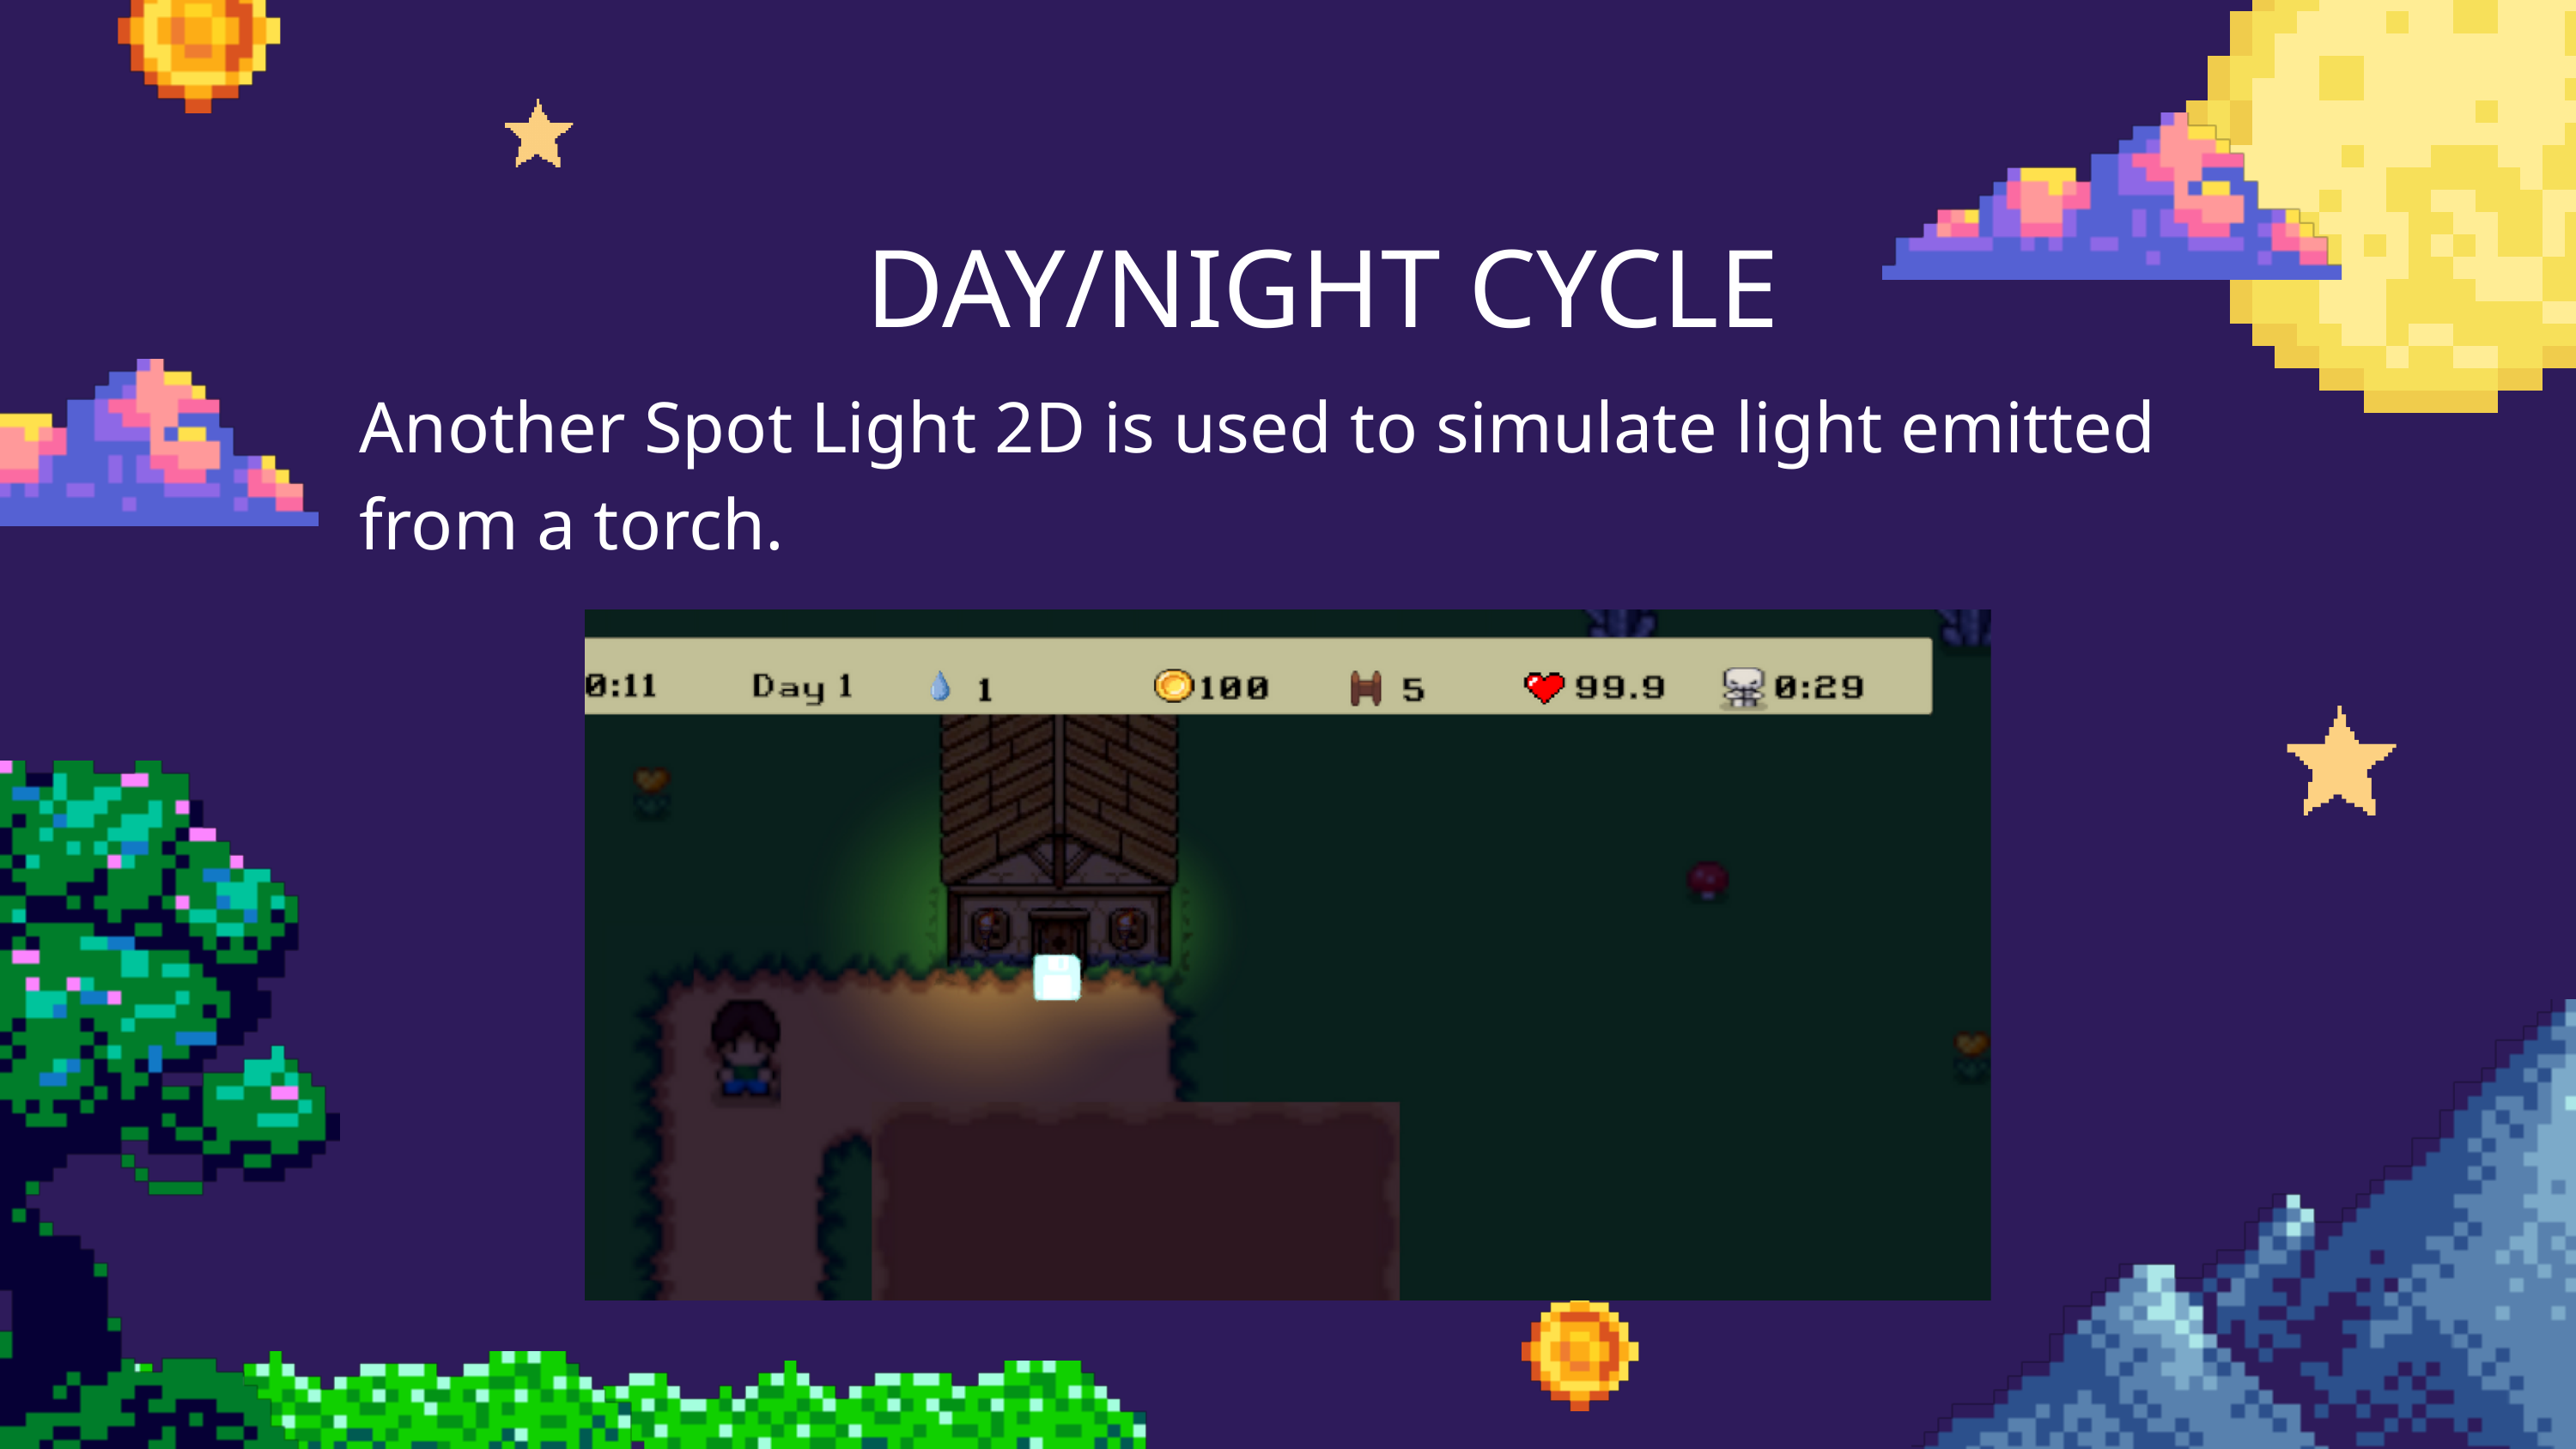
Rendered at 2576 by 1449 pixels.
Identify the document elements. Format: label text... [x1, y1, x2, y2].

text_box Another Spot Light 2D is used to simulate light emitted from a torch. [360, 368, 2166, 564]
text_box [2287, 706, 2397, 815]
text_box DAY/NIGHT CYCLE [372, 227, 2274, 349]
text_box [505, 99, 574, 167]
text_box [341, 1351, 645, 1449]
text_box [1911, 999, 2576, 1449]
text_box [0, 359, 319, 526]
text_box [645, 1361, 1160, 1449]
text_box [1521, 1300, 1639, 1411]
text_box [0, 761, 341, 1449]
text_box [118, 0, 281, 113]
text_box [2185, 0, 2576, 413]
text_box [585, 609, 1991, 1300]
text_box [1881, 112, 2342, 280]
